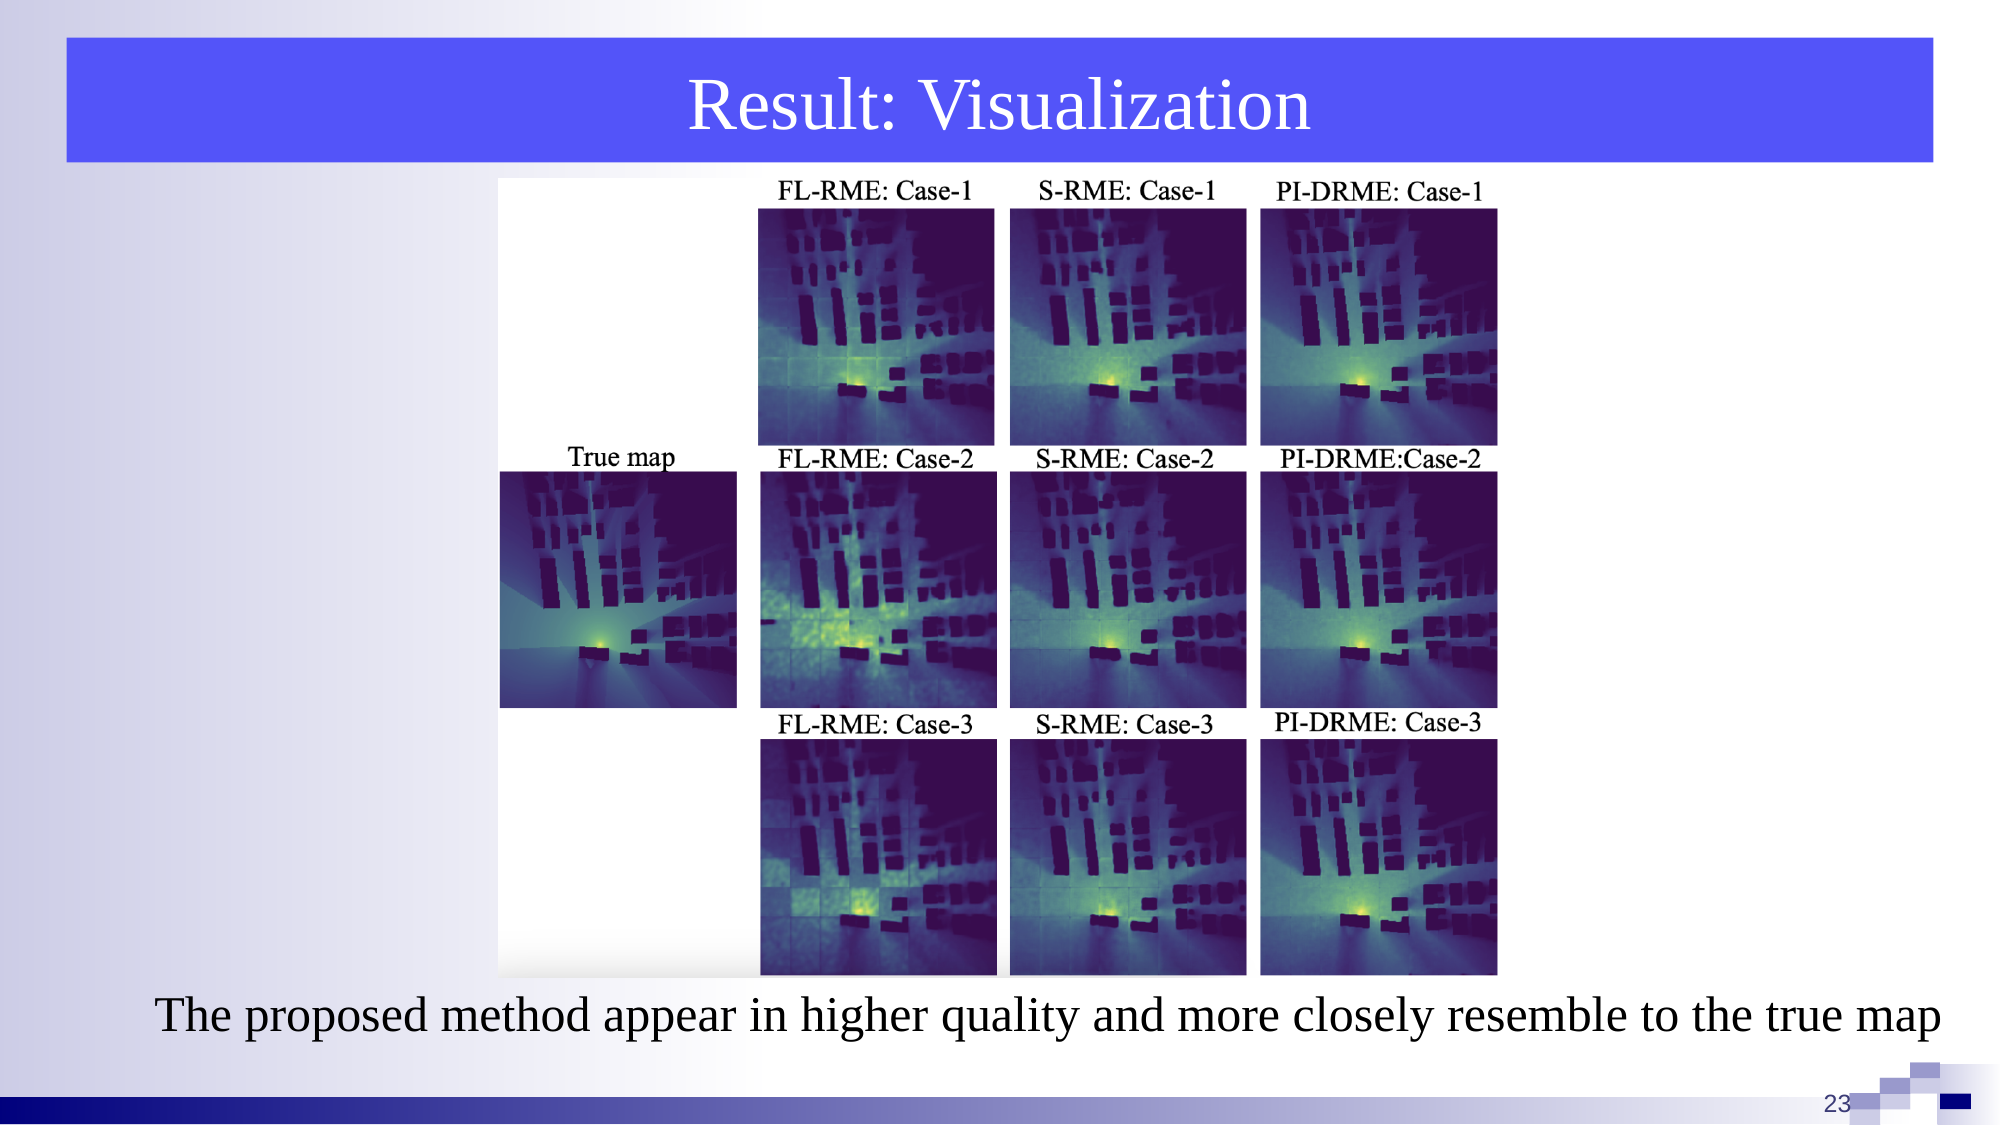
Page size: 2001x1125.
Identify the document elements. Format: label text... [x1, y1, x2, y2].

text_box The proposed method appear in higher quality and more closely resemble to the true map [139, 974, 1971, 1049]
picture [498, 177, 1502, 978]
title Result: Visualization [66, 37, 1934, 163]
slide_number 22 [1399, 1049, 1867, 1125]
